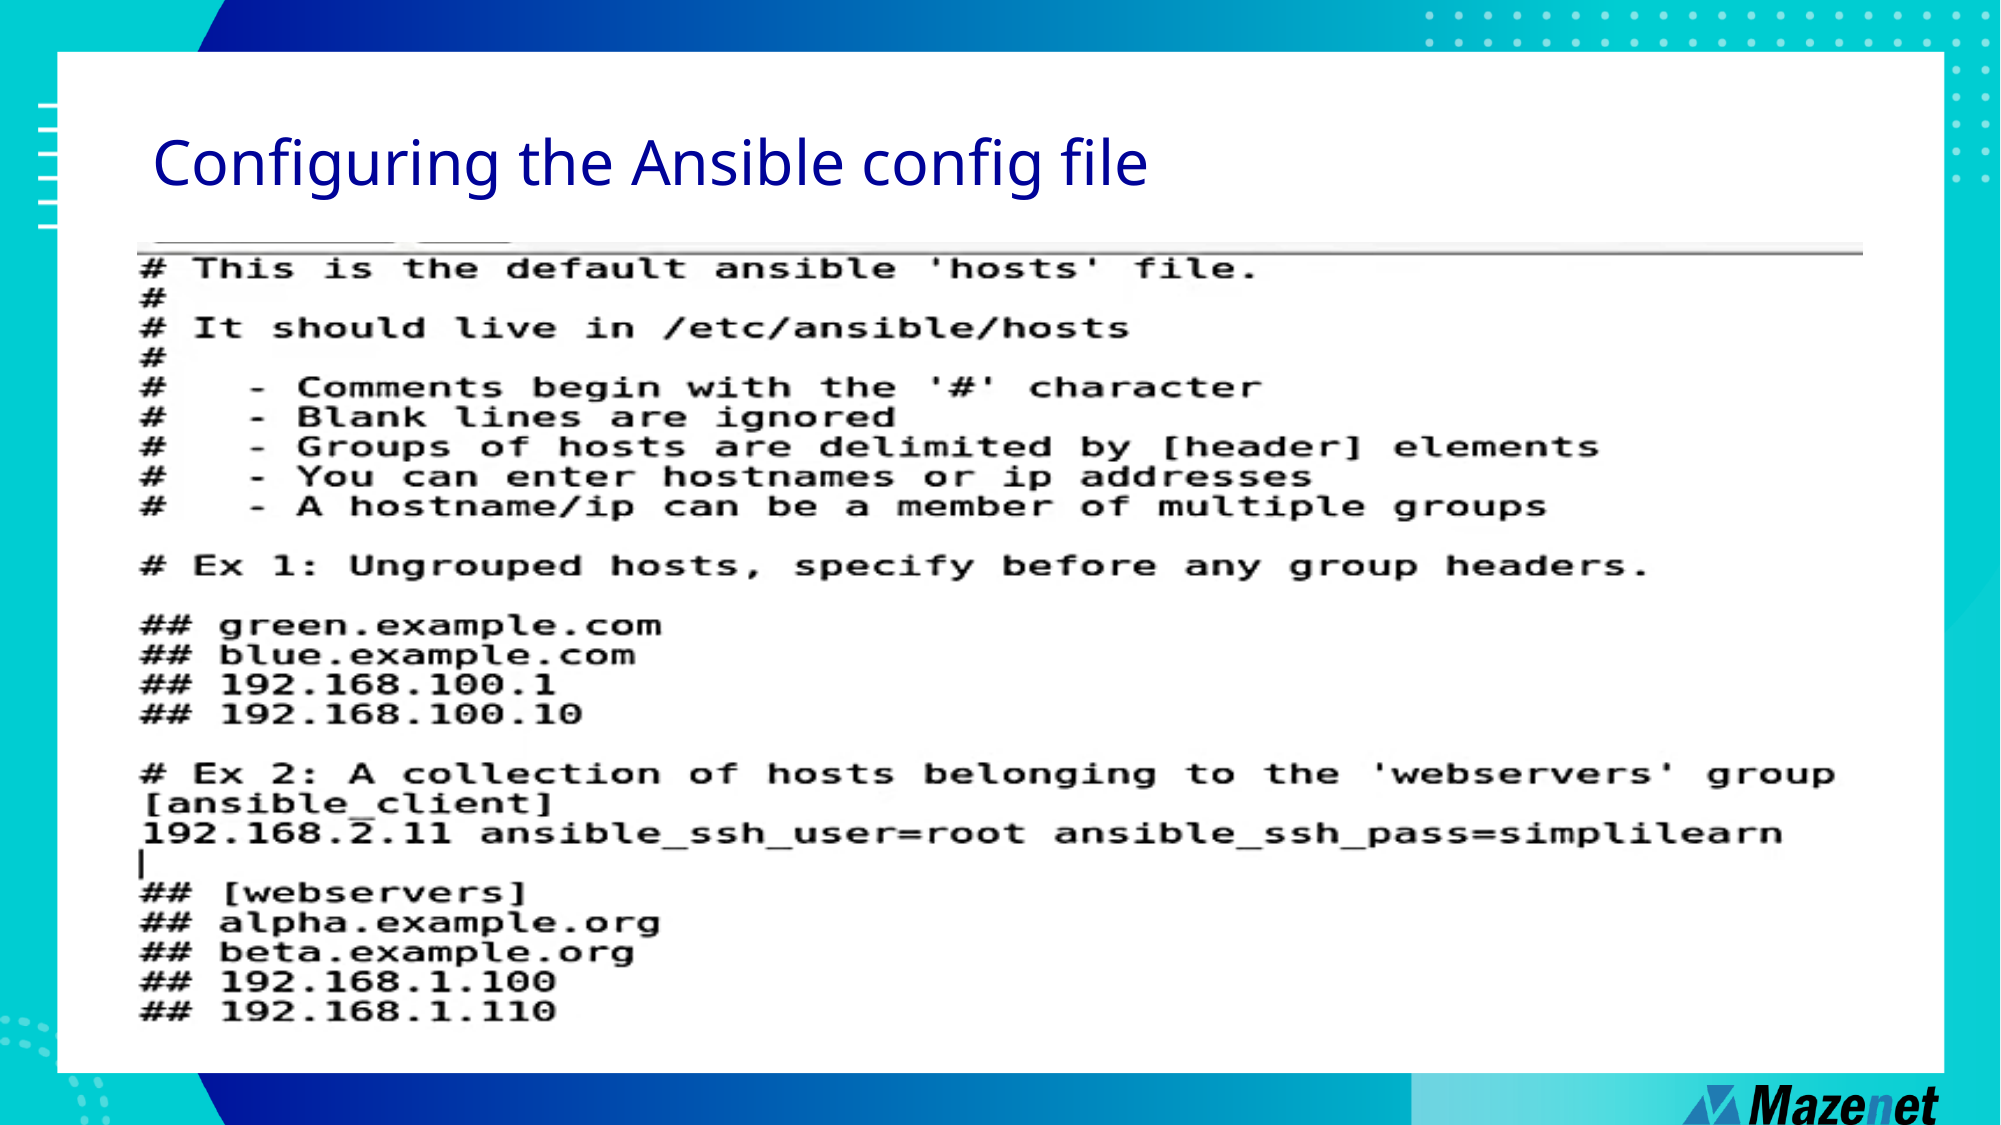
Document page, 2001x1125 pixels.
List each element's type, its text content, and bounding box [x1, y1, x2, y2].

title Configuring the Ansible config file [137, 92, 1863, 238]
picture [0, 0, 2001, 1125]
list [137, 242, 1863, 1033]
